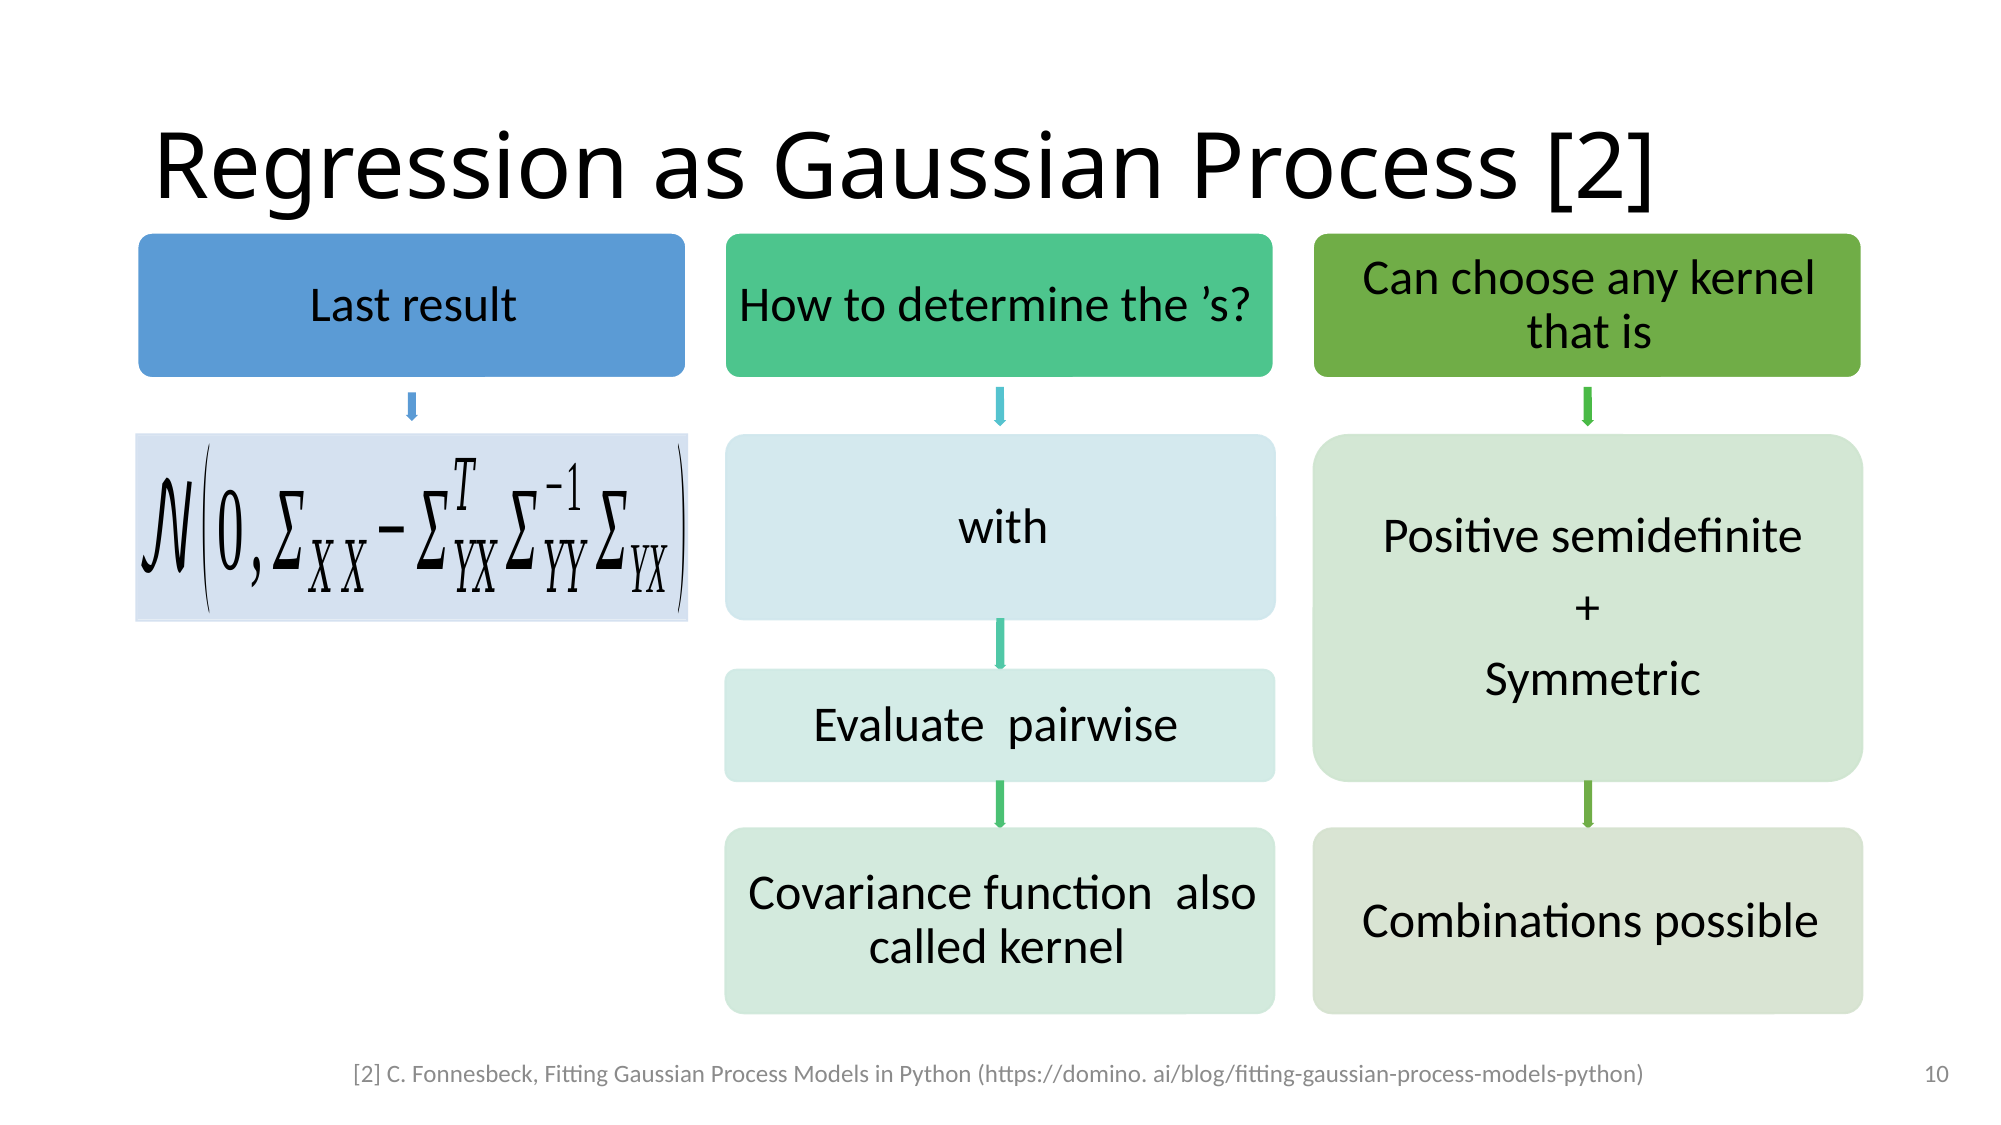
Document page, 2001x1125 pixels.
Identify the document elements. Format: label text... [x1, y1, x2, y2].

slide_number 10 [1899, 1042, 1965, 1103]
footer [2] C. Fonnesbeck, Fitting Gaussian Process Models in Python (https://domino. ai/blog/fitting-gaussian-process-models-python) [137, 1042, 1863, 1103]
title Regression as Gaussian Process [2] [137, 59, 1863, 278]
